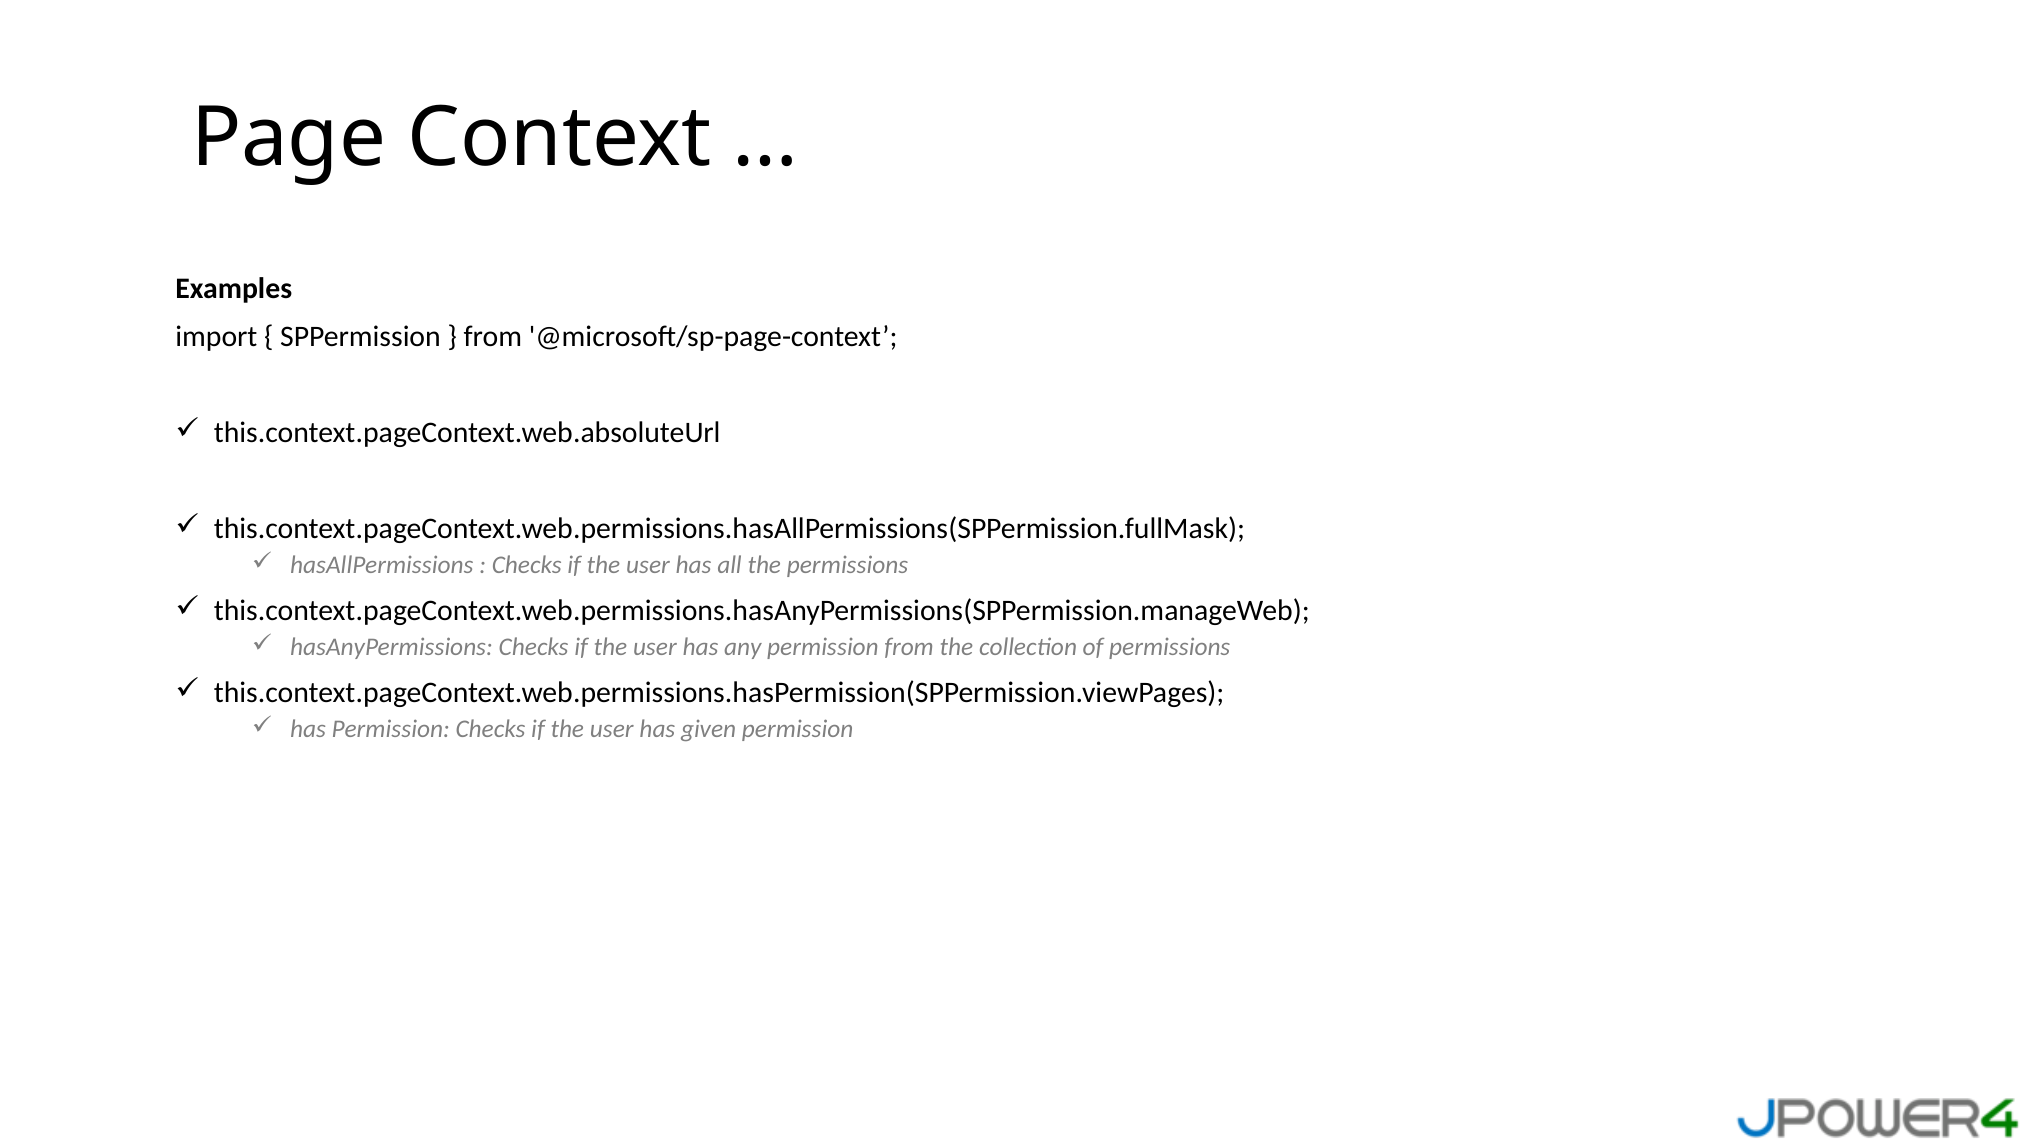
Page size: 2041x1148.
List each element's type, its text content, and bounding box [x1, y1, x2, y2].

title Page Context … [176, 61, 1760, 209]
picture [1732, 1097, 2023, 1143]
list Examples import { SPPermission } from '@microsoft/sp-page-context’; this.context.pageContext.web.absoluteUrl this.context.pageContext.web.permissions.hasAllPermissions(SPPermission.fullMask); hasAllPermissions : Checks if the user has all the permissions this.context.pageContext.web.permissions.hasAnyPermissions(SPPermission.manageWeb); hasAnyPermissions: Checks if the user has any permission from the collection of permissions this.context.pageContext.web.permissions.hasPermission(SPPermission.viewPages); has Permission: Checks if the user has given permission [160, 270, 2041, 998]
